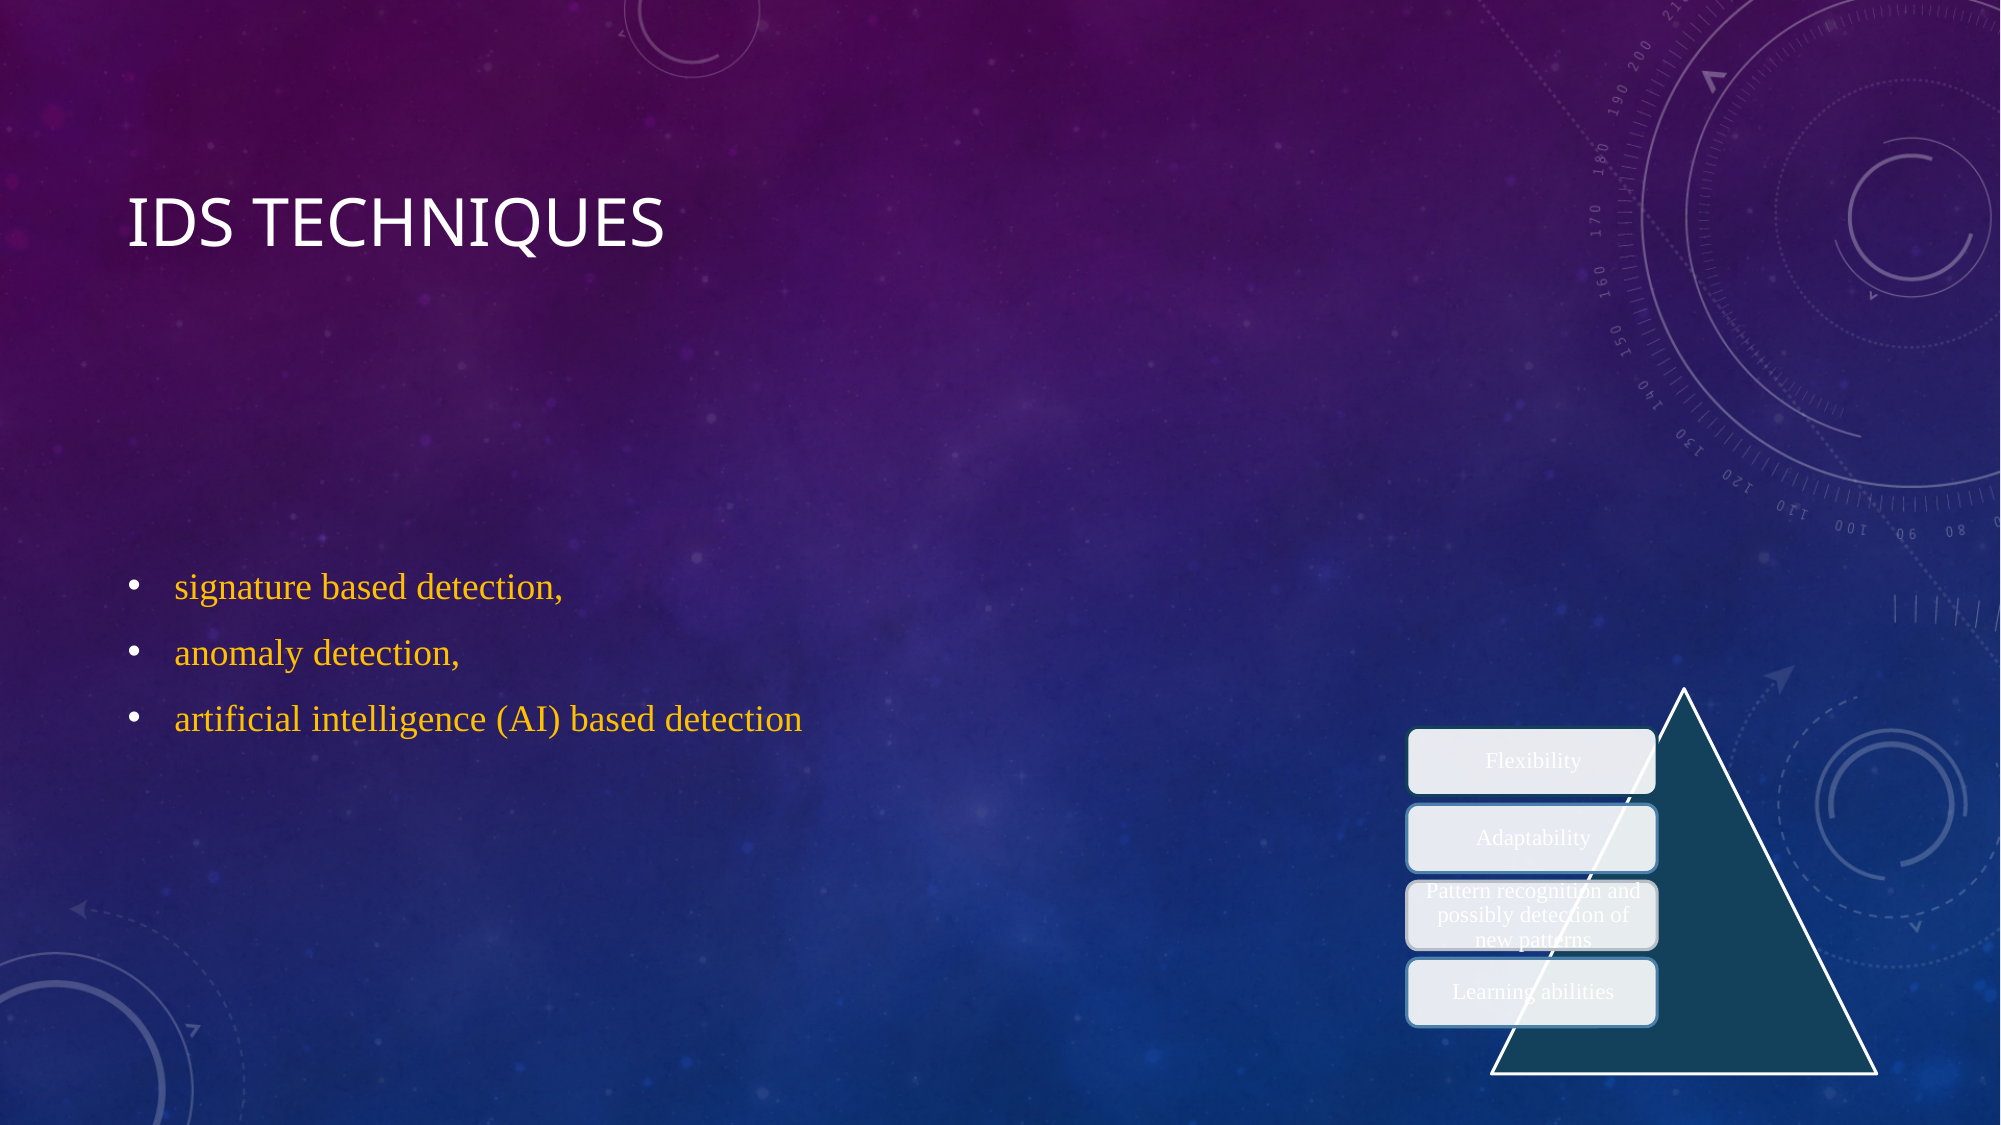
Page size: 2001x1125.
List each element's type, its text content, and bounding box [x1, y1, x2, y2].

title IDS techniques [112, 99, 1775, 339]
list signature based detection, anomaly detection, artificial intelligence (AI) based detection [112, 351, 1850, 950]
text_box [994, 688, 1877, 1075]
picture [0, 0, 2001, 1125]
